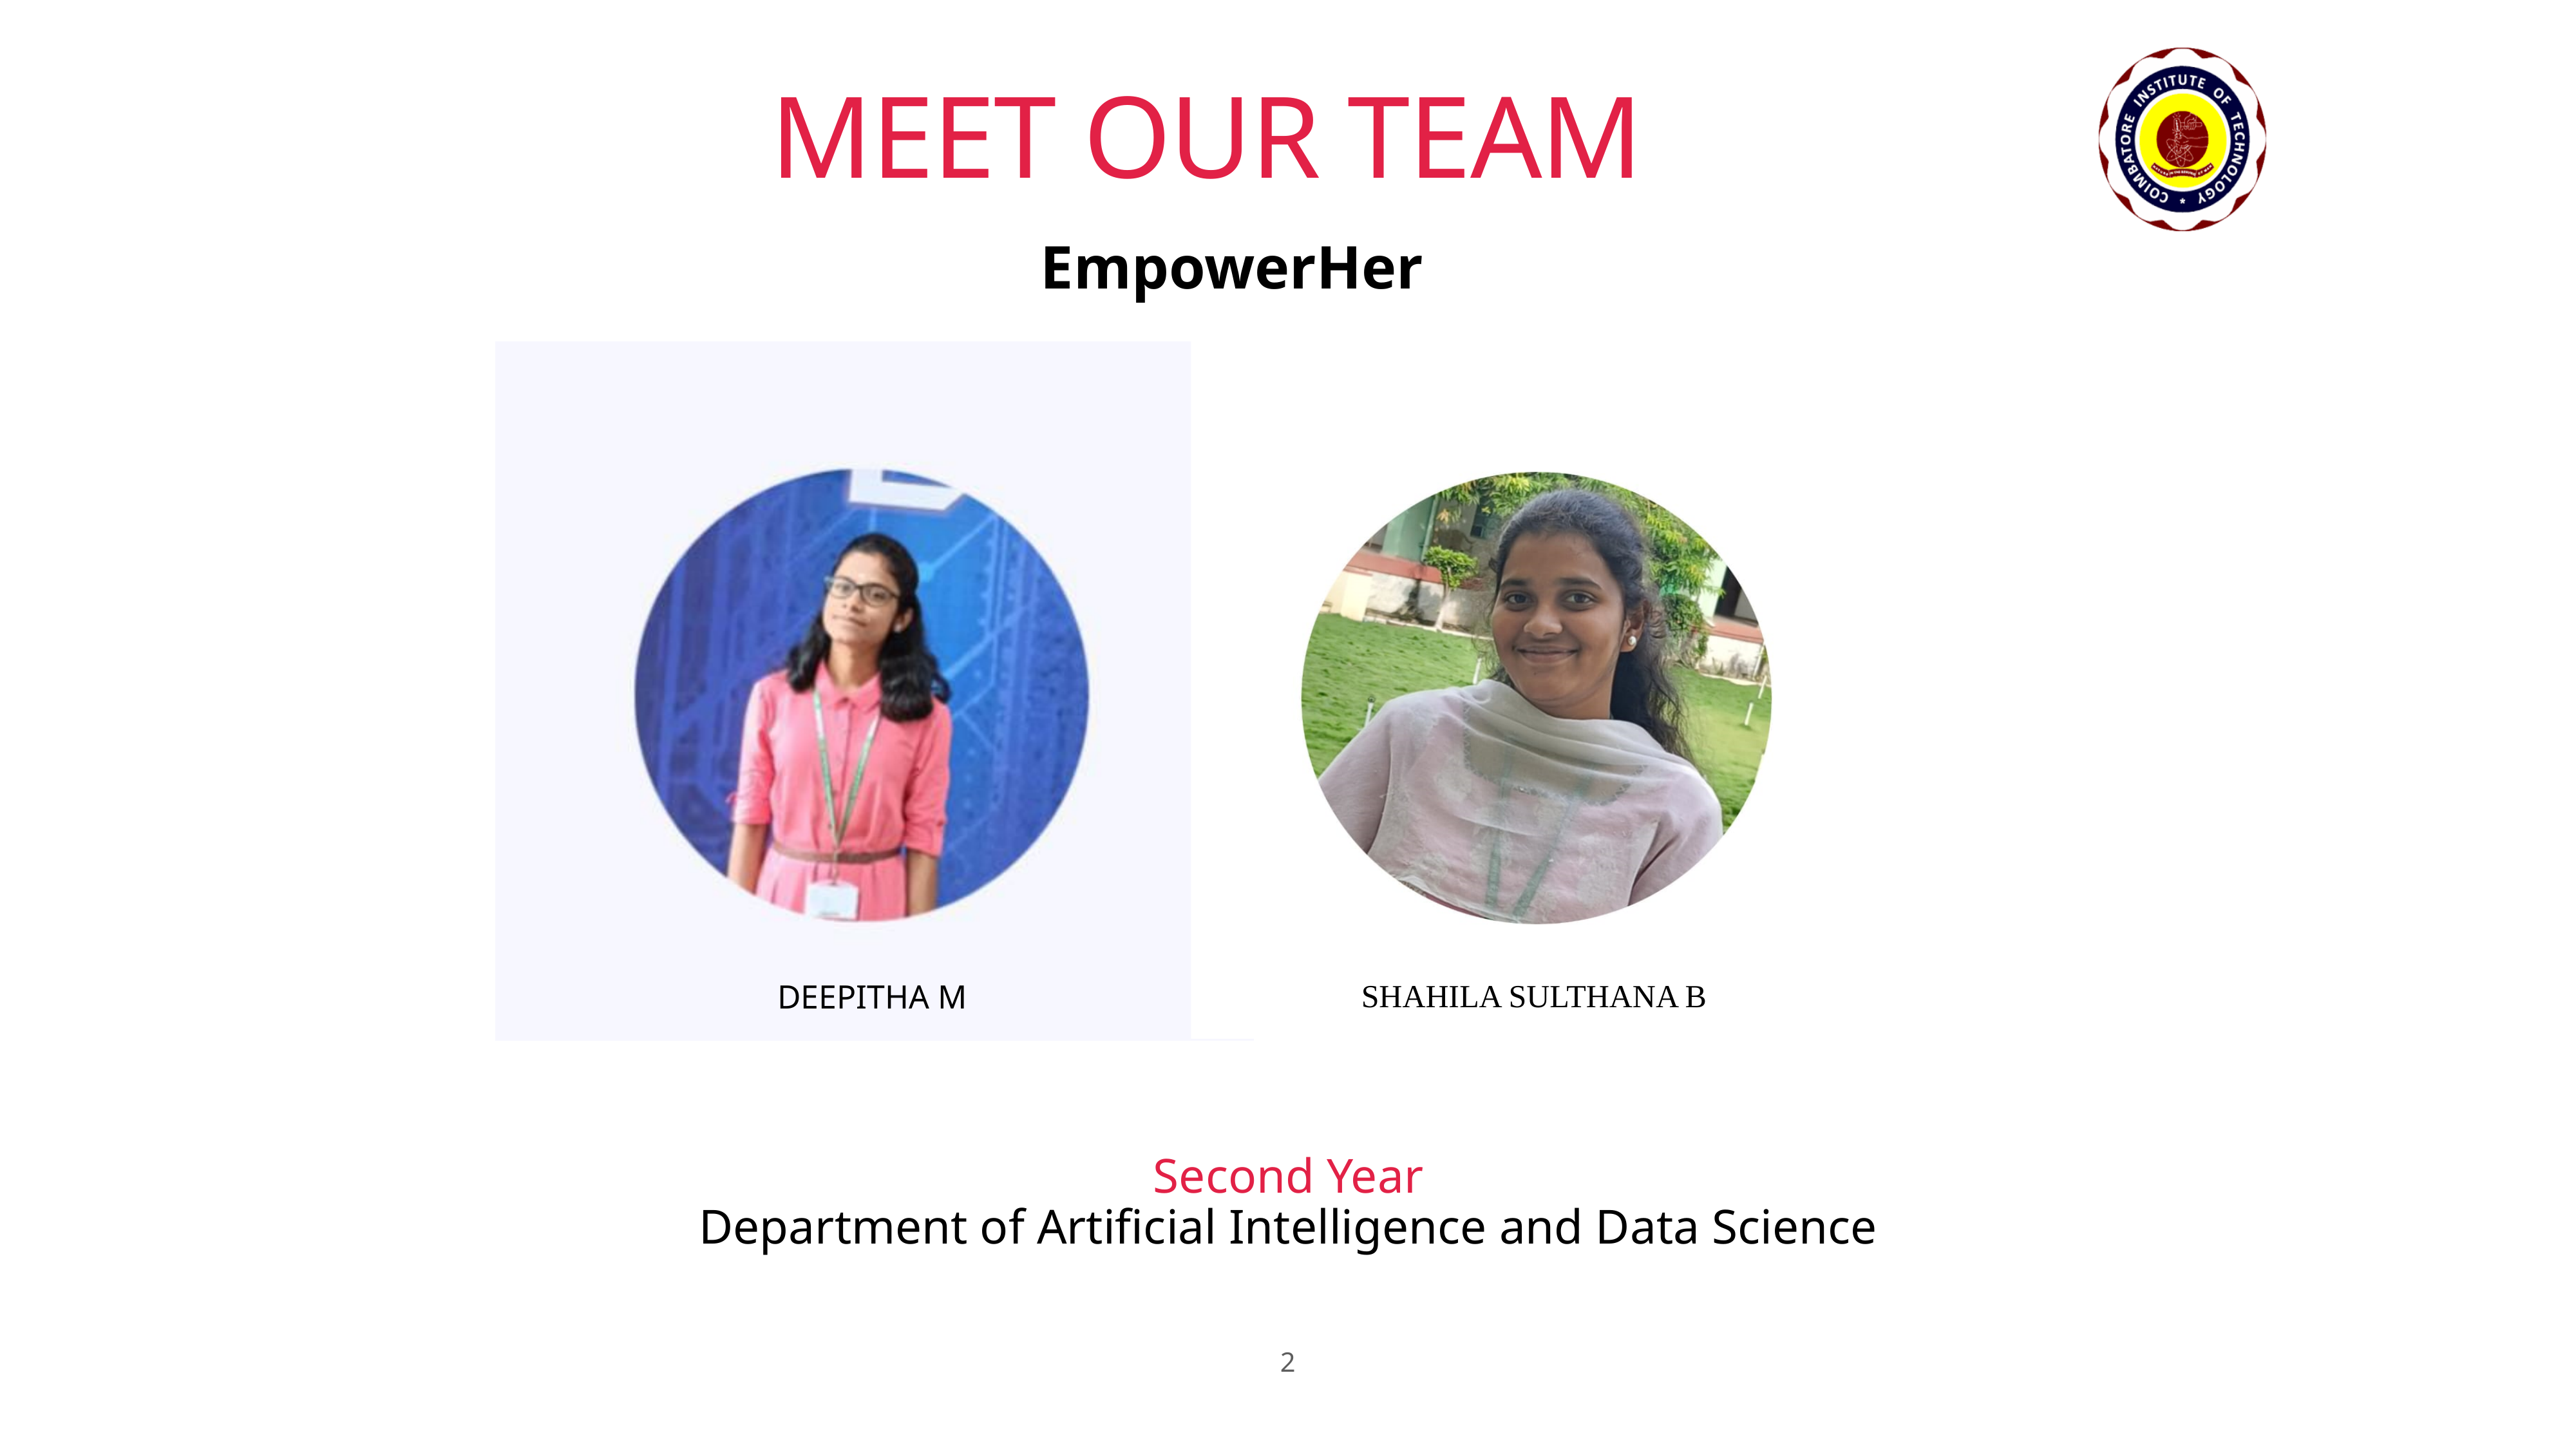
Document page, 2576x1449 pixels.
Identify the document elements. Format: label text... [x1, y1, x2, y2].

picture [2098, 48, 2267, 231]
text_box Second Year Department of Artificial Intelligence and Data Science [309, 1146, 2268, 1259]
picture [495, 301, 1841, 1041]
text_box EmpowerHer [949, 232, 1516, 307]
slide_number 2 [1274, 1341, 1302, 1388]
title MEET OUR TEAM [47, 86, 2367, 270]
